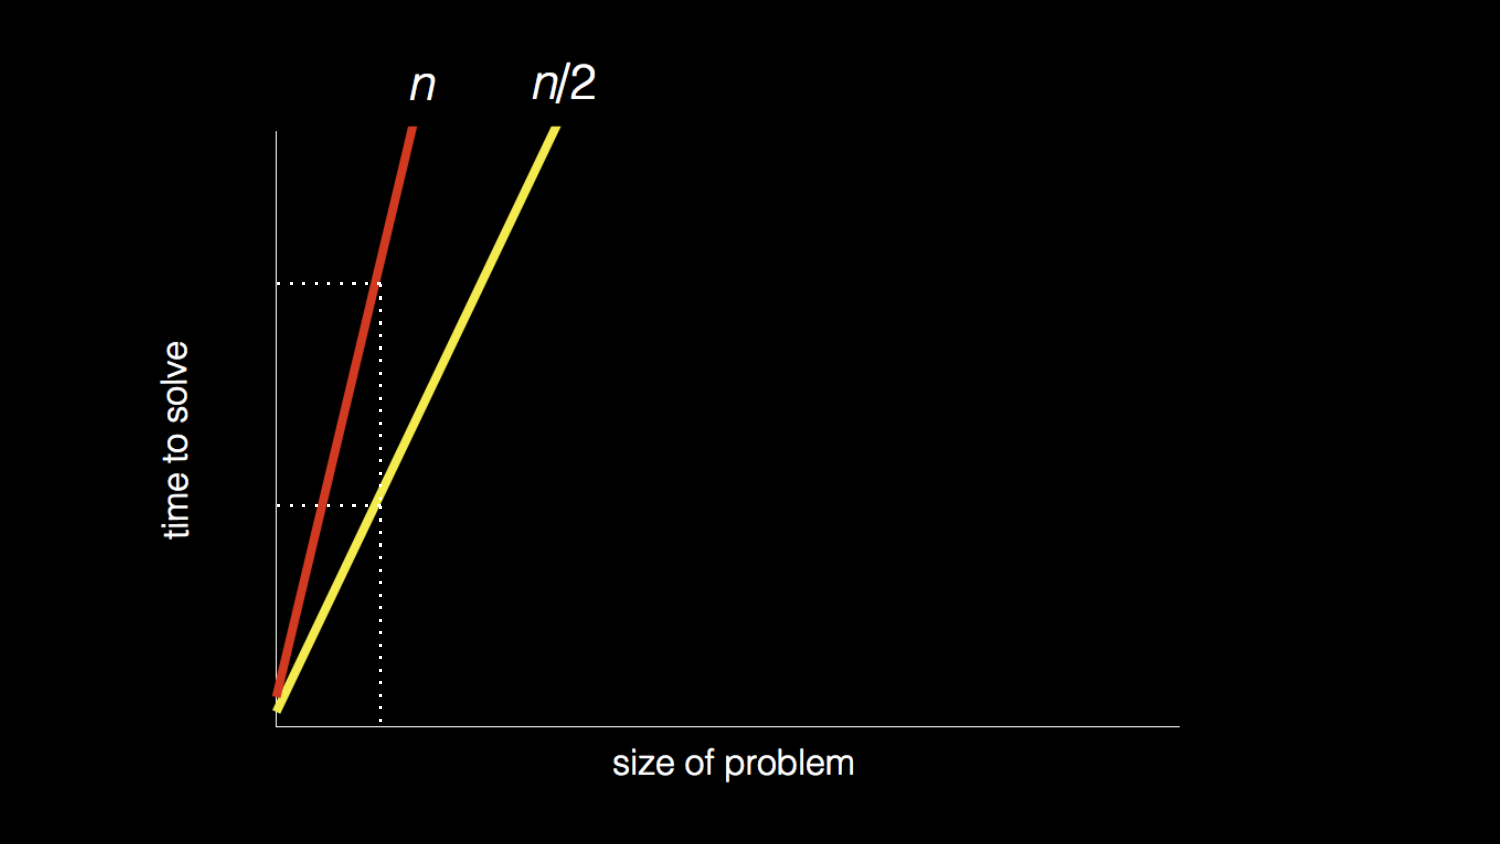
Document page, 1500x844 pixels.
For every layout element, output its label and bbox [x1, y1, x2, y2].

picture [24, 24, 1437, 819]
